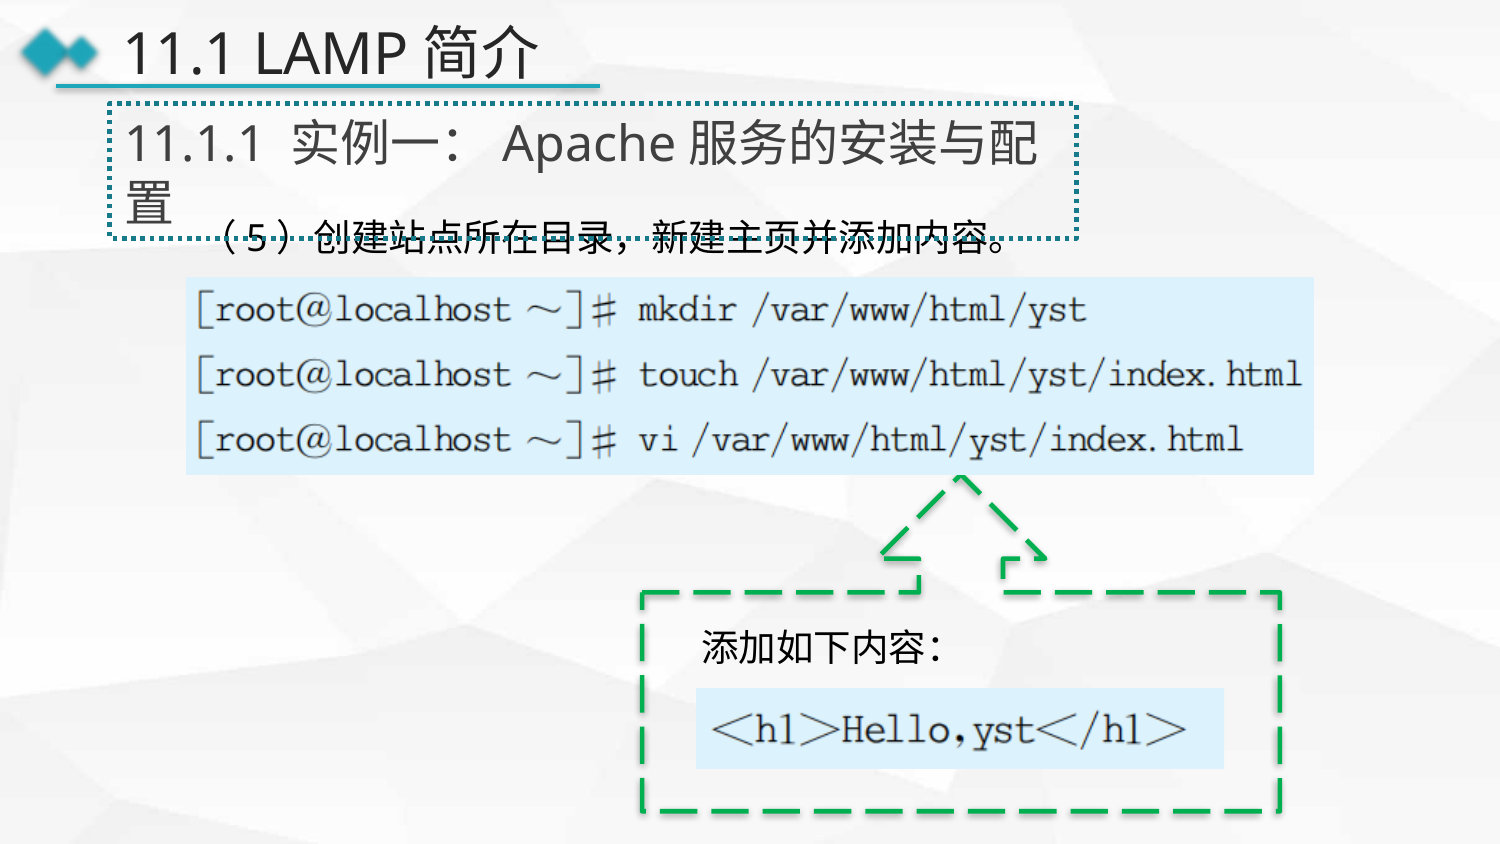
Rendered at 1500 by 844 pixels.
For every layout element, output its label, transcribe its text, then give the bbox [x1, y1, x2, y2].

text_box [641, 483, 1281, 813]
text_box 添加如下内容： [617, 593, 1050, 676]
text_box [28, 35, 60, 70]
picture [0, 0, 1500, 844]
text_box （5）创建站点所在目录，新建主页并添加内容。 [116, 184, 1418, 267]
text_box [72, 43, 91, 62]
text_box 11.1 LAMP简介 [107, 9, 618, 94]
text_box 11.1.1 实例一：Apache服务的安装与配置 [109, 103, 1077, 239]
